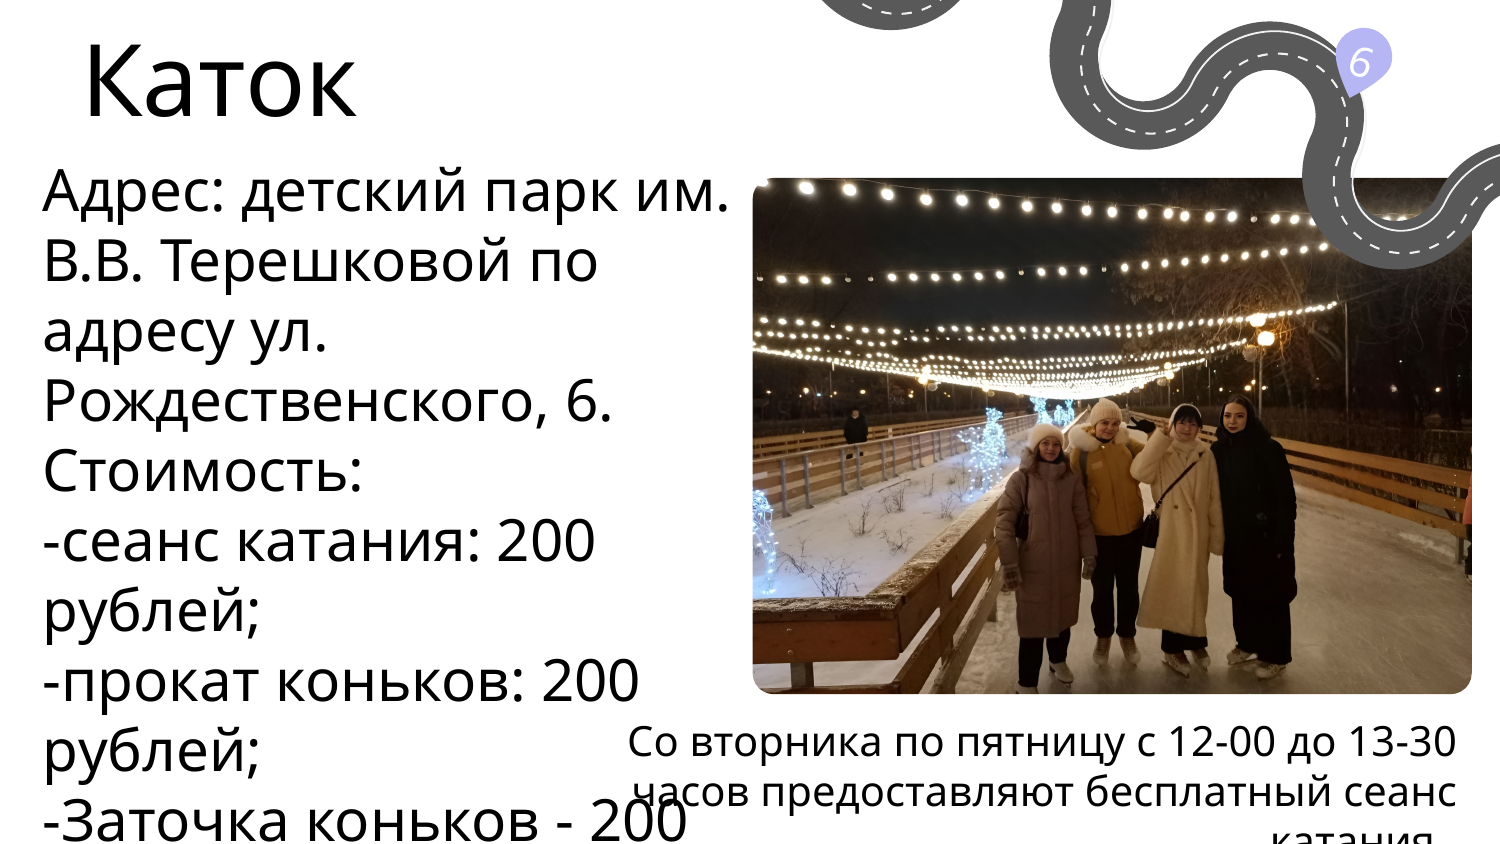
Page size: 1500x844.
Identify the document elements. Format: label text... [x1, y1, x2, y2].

text_box Со вторника по пятницу с 12-00 до 13-30 часов предоставляют бесплатный сеанс катания. [576, 707, 1472, 844]
text_box Каток [66, 9, 624, 145]
picture [752, 177, 1472, 695]
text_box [629, 0, 1500, 152]
text_box Адрес: детский парк им. В.В. Терешковой по адресу ул. Рождественского, 6. Стоимость: -сеанс катания: 200 рублей; -прокат коньков: 200 рублей; -Заточка коньков - 200 рублей за одну пару [28, 145, 758, 844]
